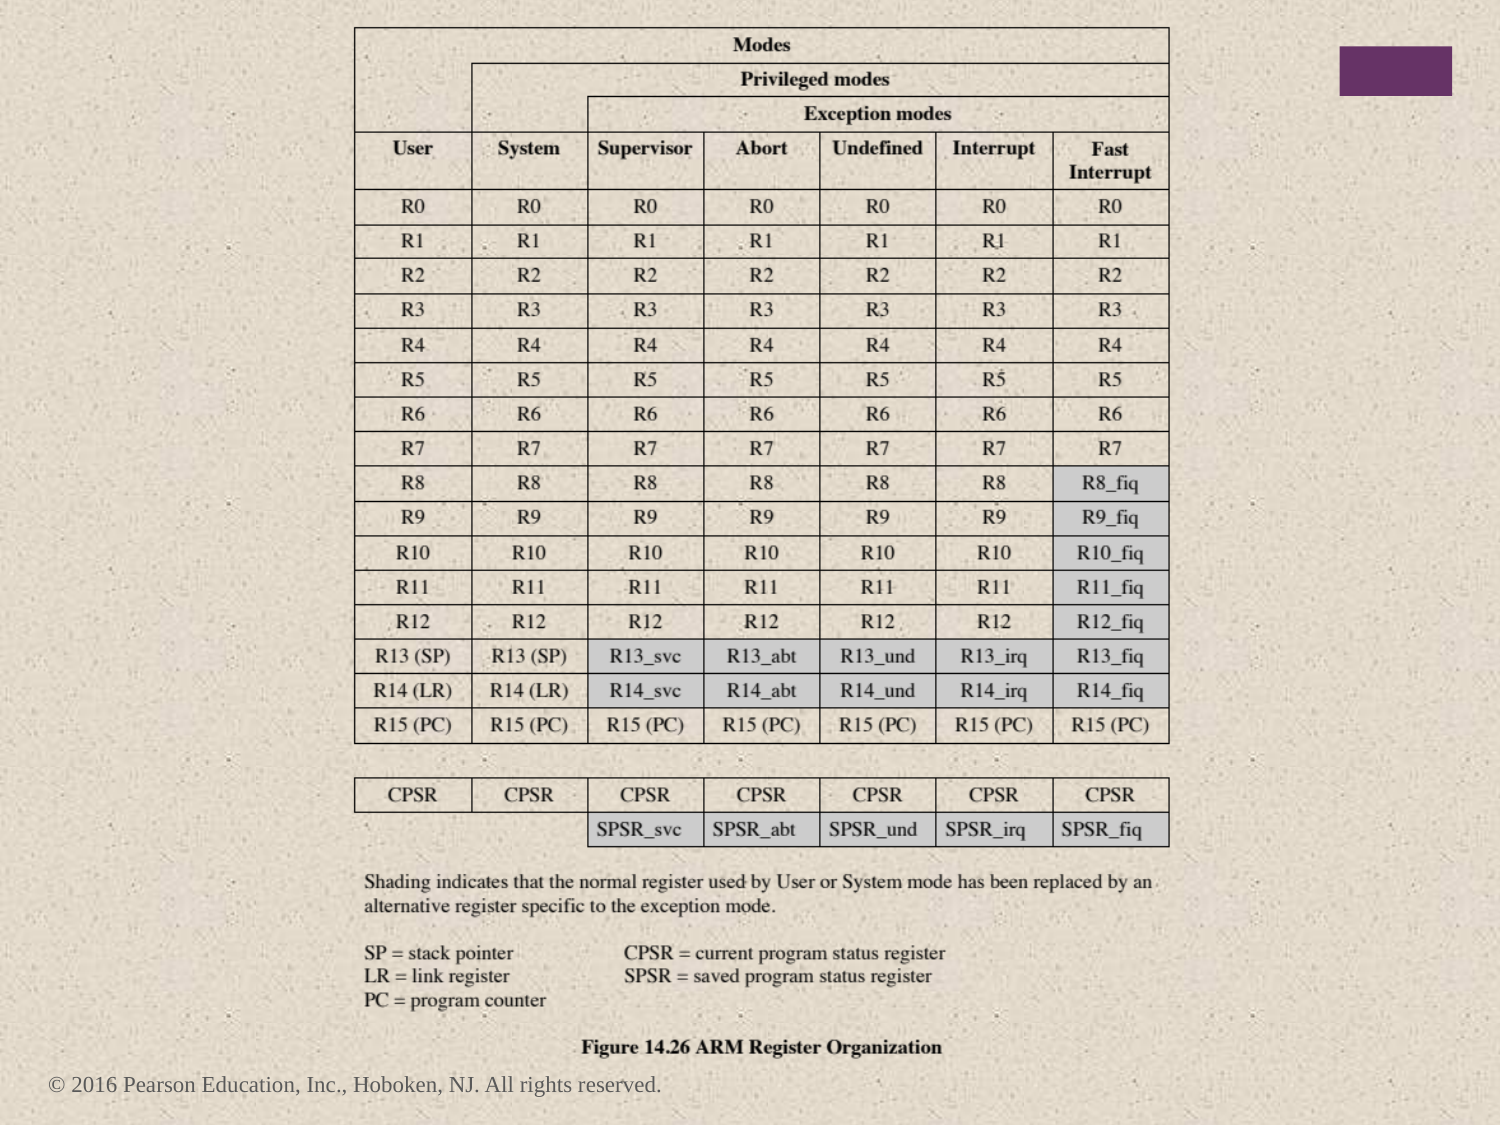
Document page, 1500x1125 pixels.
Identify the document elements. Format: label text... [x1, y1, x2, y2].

picture [241, 0, 1280, 1087]
picture [0, 0, 1500, 1125]
footer © 2016 Pearson Education, Inc., Hoboken, NJ. All rights reserved. [33, 1053, 1038, 1114]
